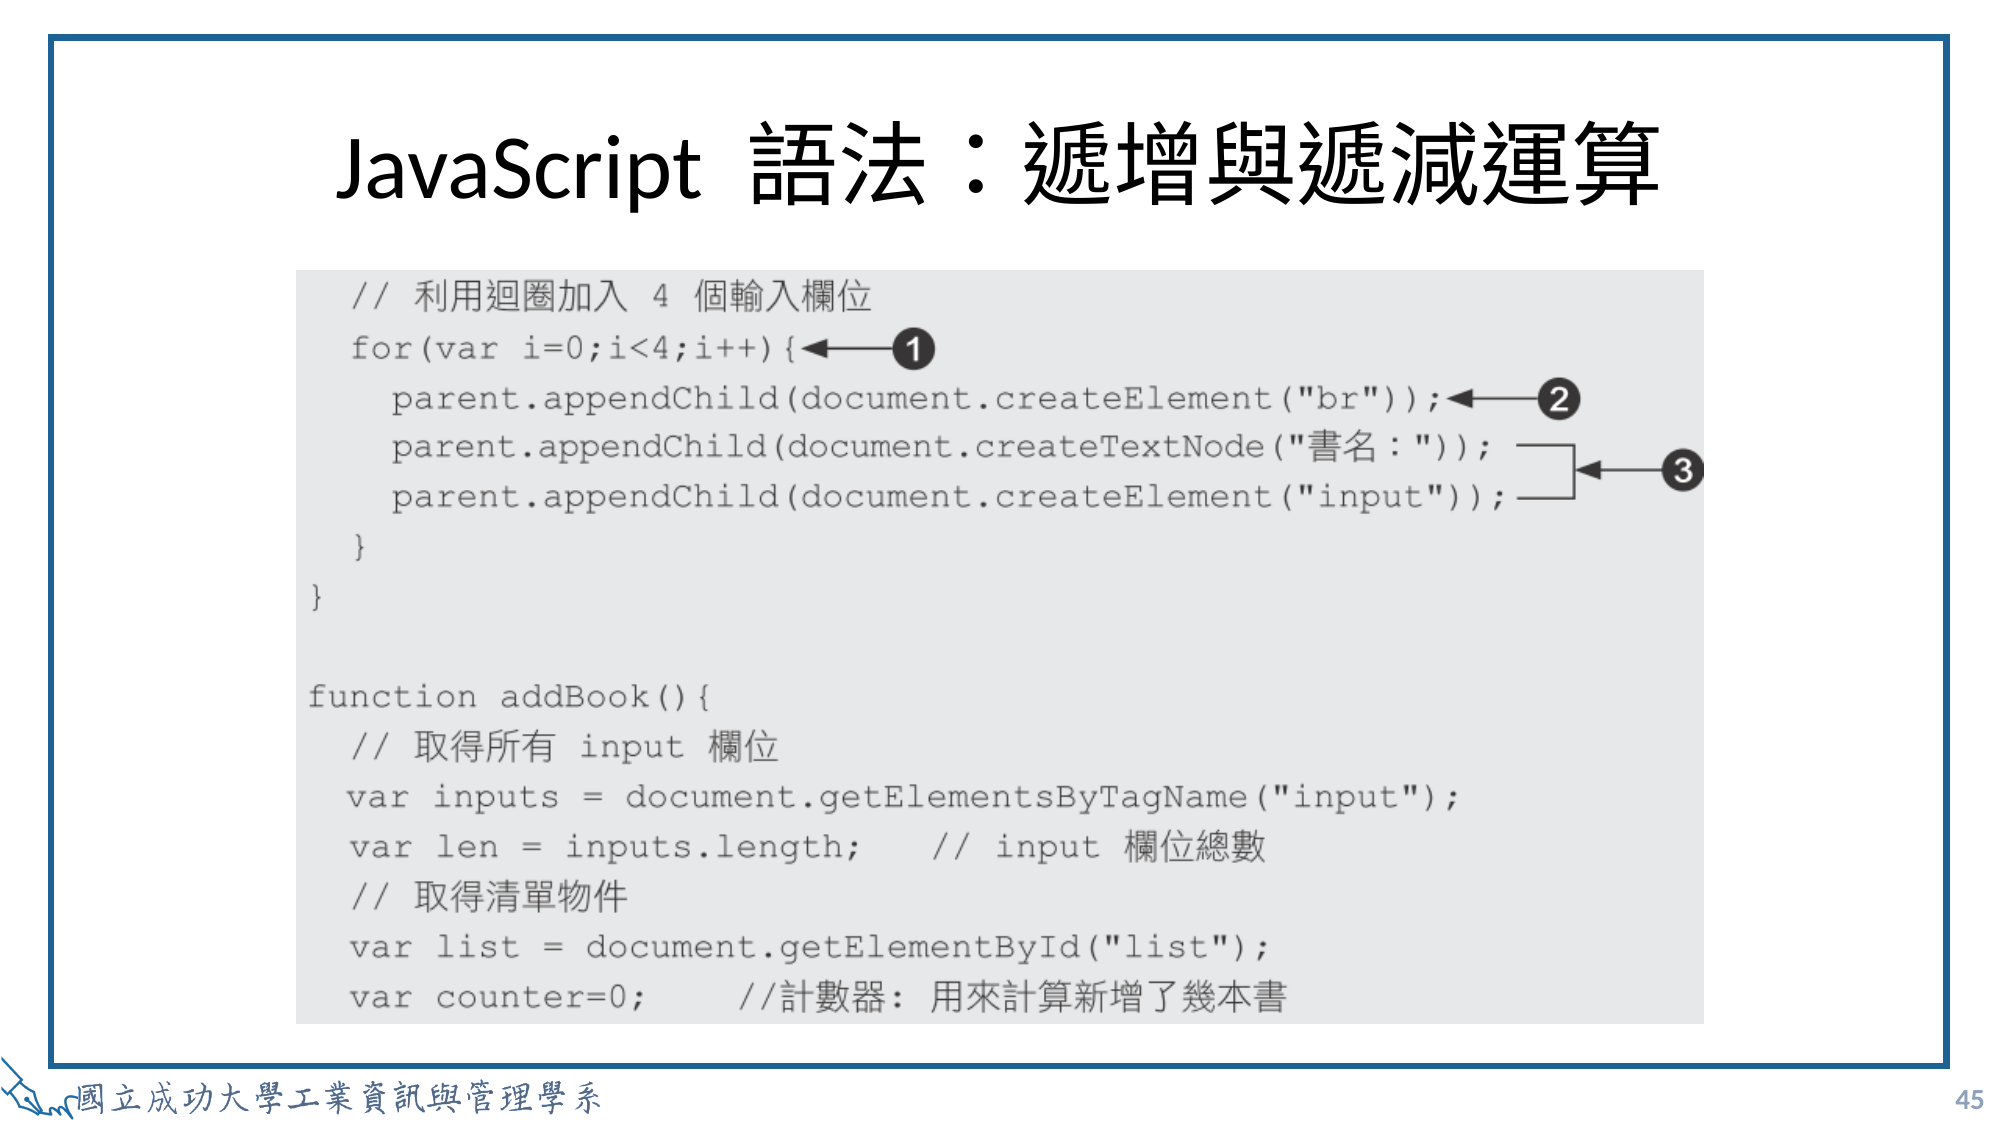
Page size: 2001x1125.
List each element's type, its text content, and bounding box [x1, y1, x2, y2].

slide_number 45 [1550, 1067, 2000, 1125]
picture [296, 270, 1704, 1024]
picture [0, 1049, 80, 1125]
title JavaScript 語法：遞增與遞減運算 [137, 59, 1863, 278]
